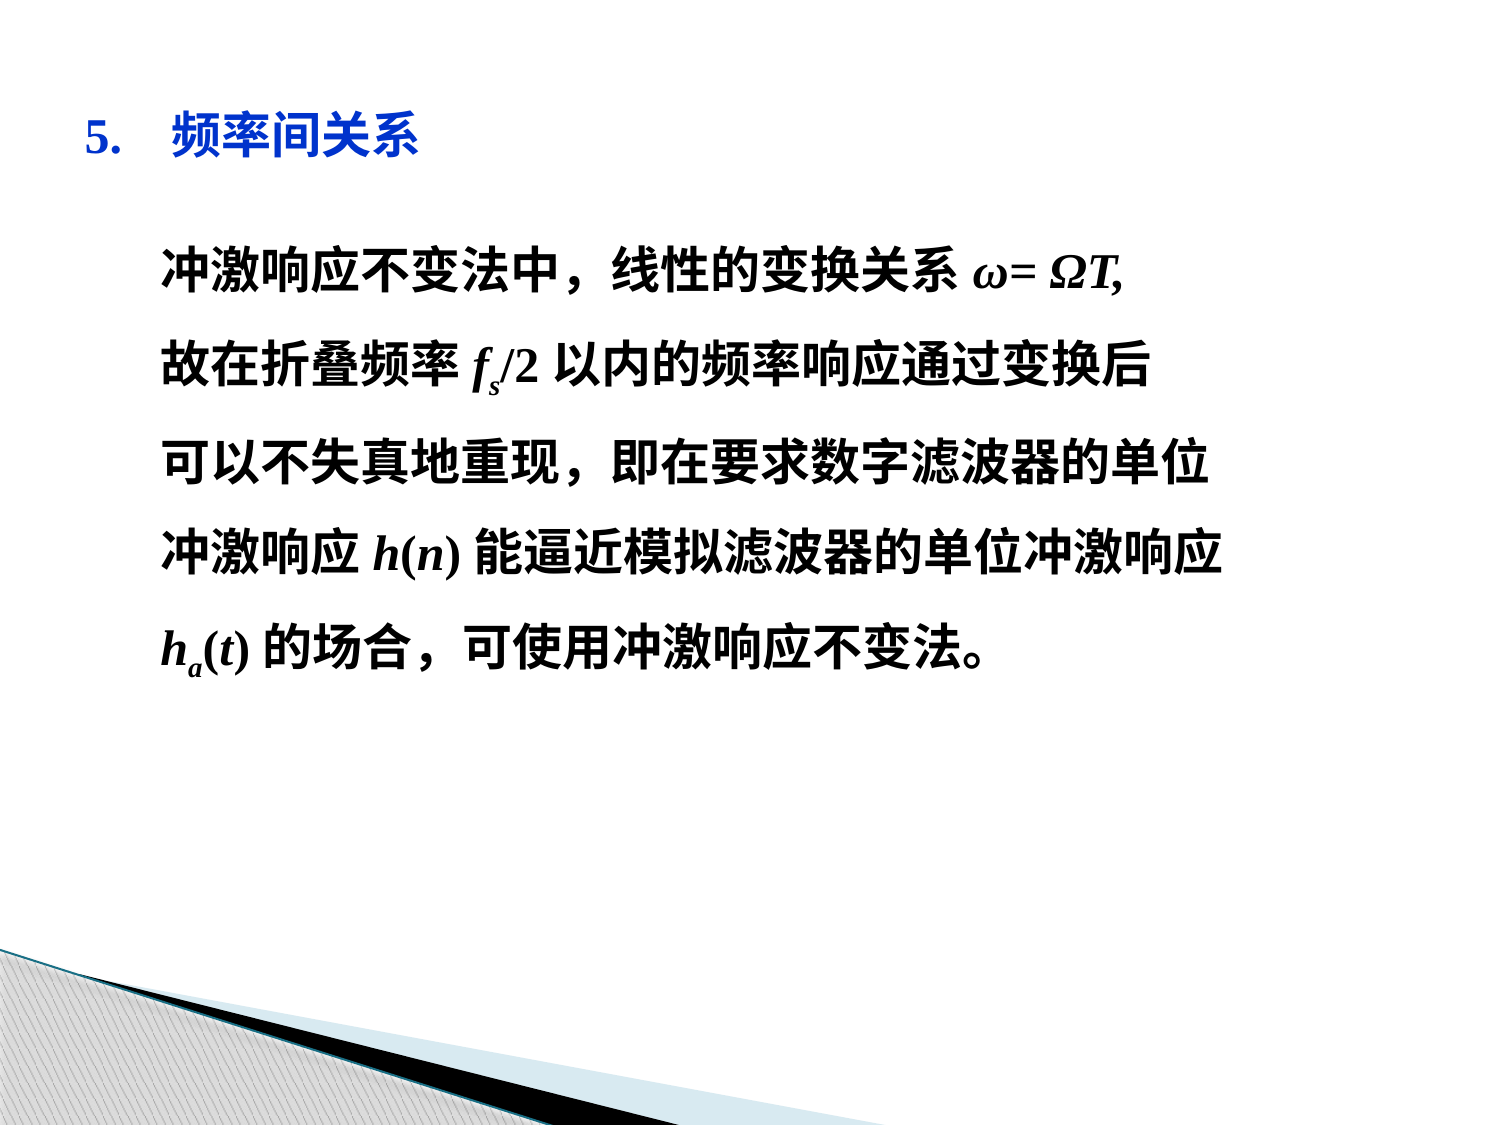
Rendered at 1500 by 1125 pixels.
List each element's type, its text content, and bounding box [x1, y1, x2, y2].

text_box 冲激响应不变法中，线性的变换关系ω= ΩT, 故在折叠频率fs/2以内的频率响应通过变换后 可以不失真地重现，即在要求数字滤波器的单位 冲激响应h(n)能逼近模拟滤波器的单位冲激响应 ha(t)的场合，可使用冲激响应不变法。 [145, 201, 1239, 691]
text_box 5. 频率间关系 [69, 66, 437, 171]
